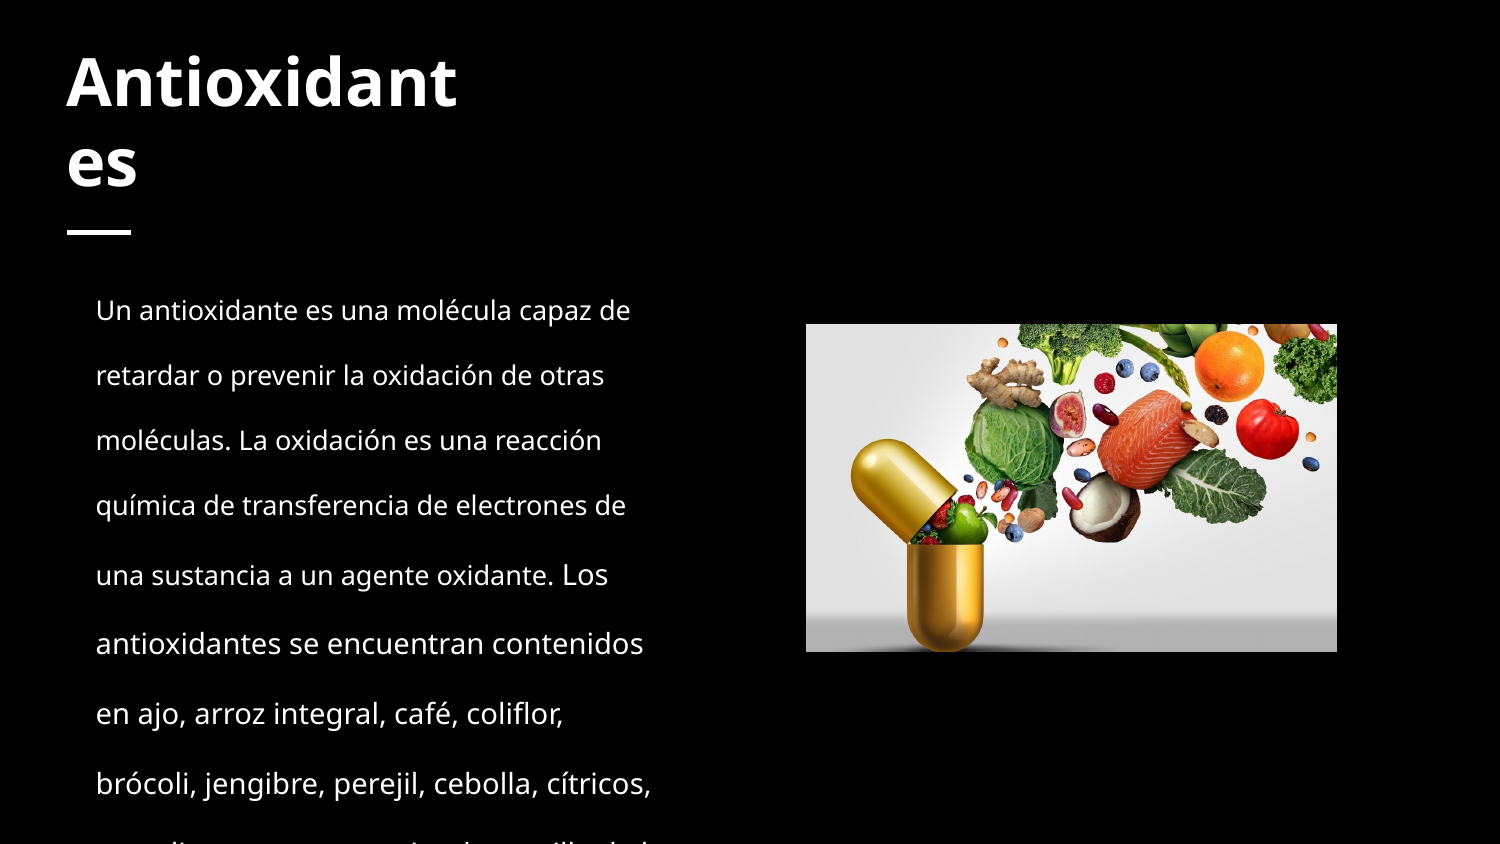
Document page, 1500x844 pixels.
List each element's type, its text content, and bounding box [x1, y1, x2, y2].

picture [805, 324, 1337, 652]
title Antioxidantes [51, 91, 512, 216]
list Un antioxidante es una molécula capaz de retardar o prevenir la oxidación de otras moléculas. La oxidación es una reacción química de transferencia de electrones de una sustancia a un agente oxidante. Los antioxidantes se encuentran contenidos en ajo, arroz integral, café, coliflor, brócoli, jengibre, perejil, cebolla, cítricos, semolina, tomates, aceite de semilla de la vid, té, romero, entre otras muchas sustancias. [51, 245, 688, 750]
